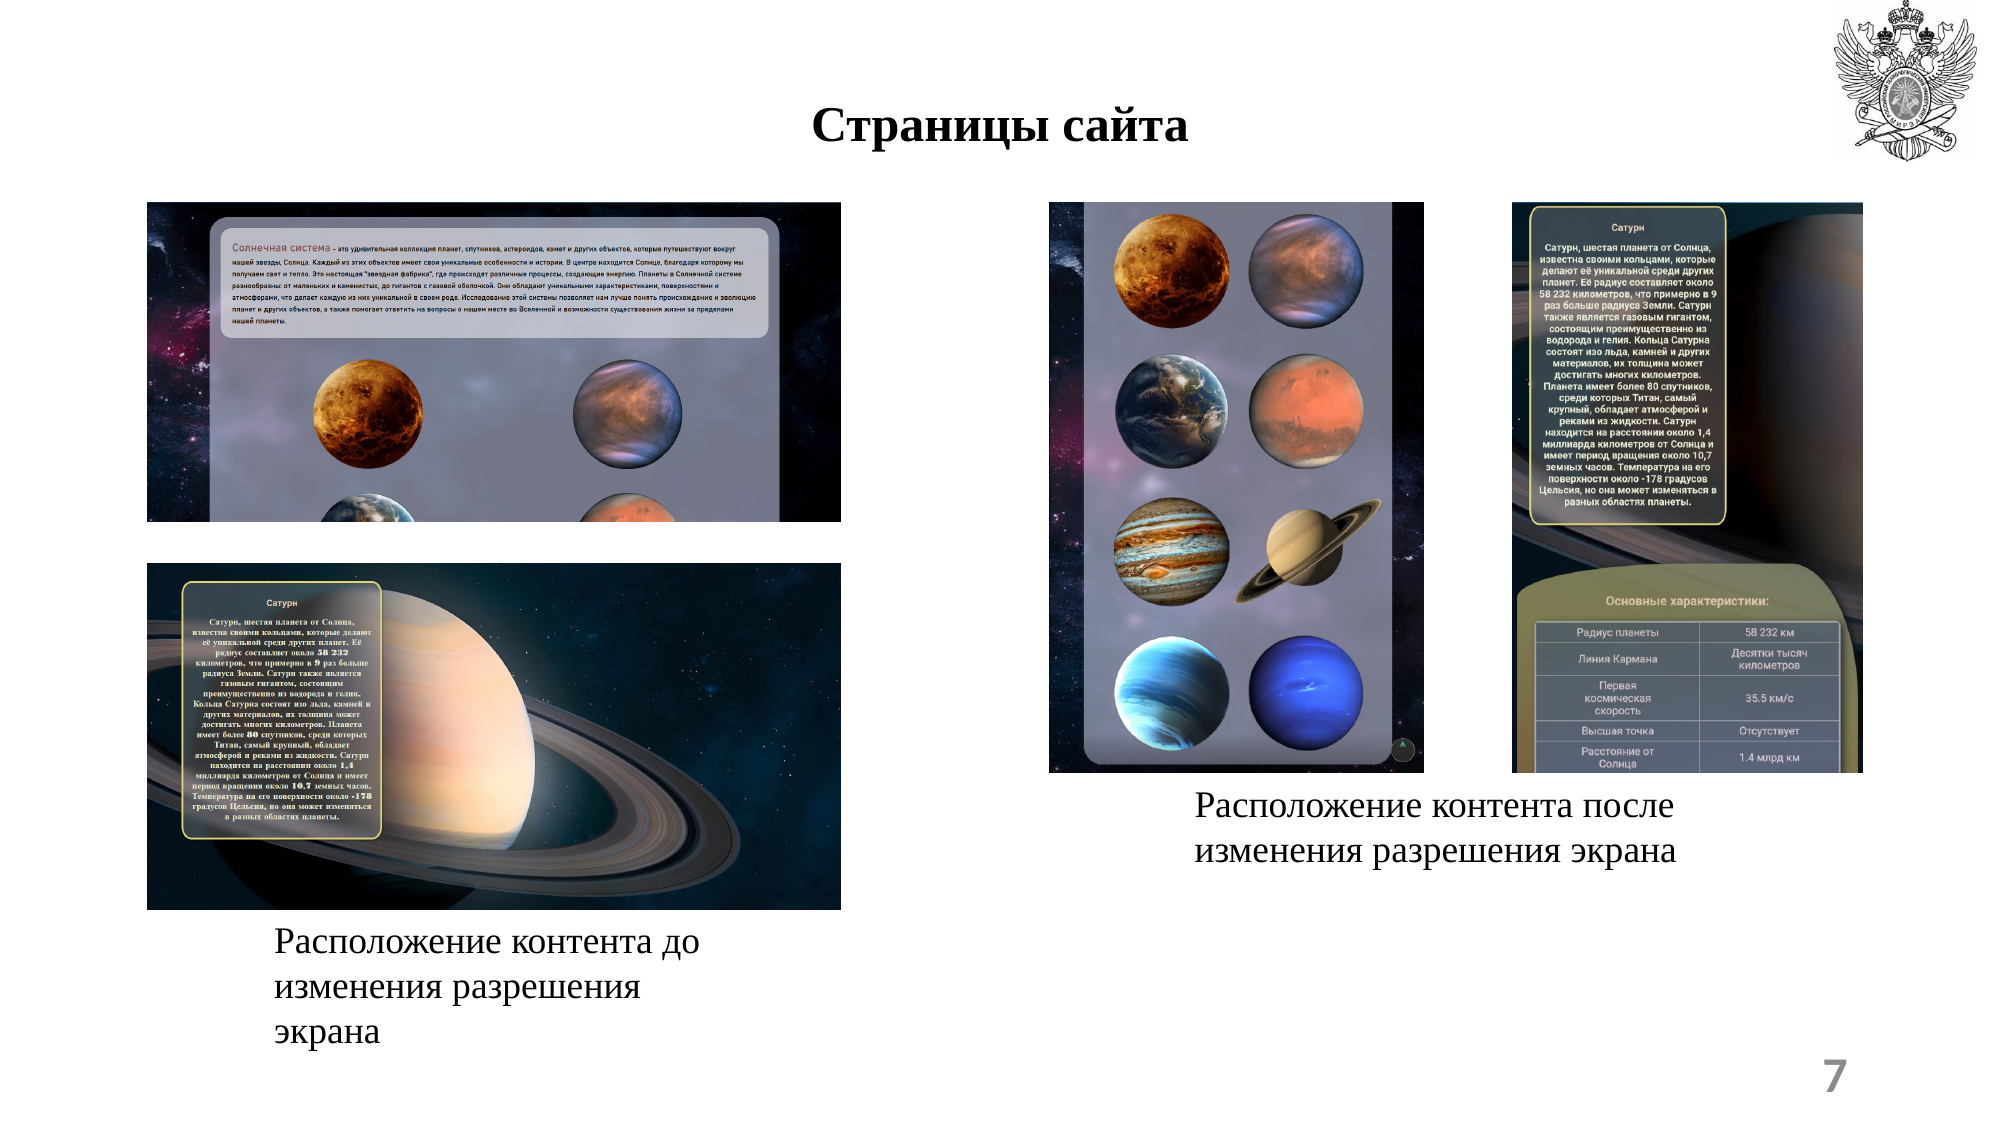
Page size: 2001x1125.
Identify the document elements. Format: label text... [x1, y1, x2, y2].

picture [147, 563, 841, 910]
slide_number 7 [1412, 1042, 1863, 1103]
text_box Страницы сайта [796, 84, 1204, 159]
picture [147, 202, 841, 522]
text_box Расположение контента после изменения разрешения экрана [1179, 772, 1814, 877]
picture [1049, 202, 1424, 773]
text_box Расположение контента до изменения разрешения экрана [259, 910, 729, 1059]
picture [1512, 202, 1863, 773]
picture [1834, 0, 1977, 162]
